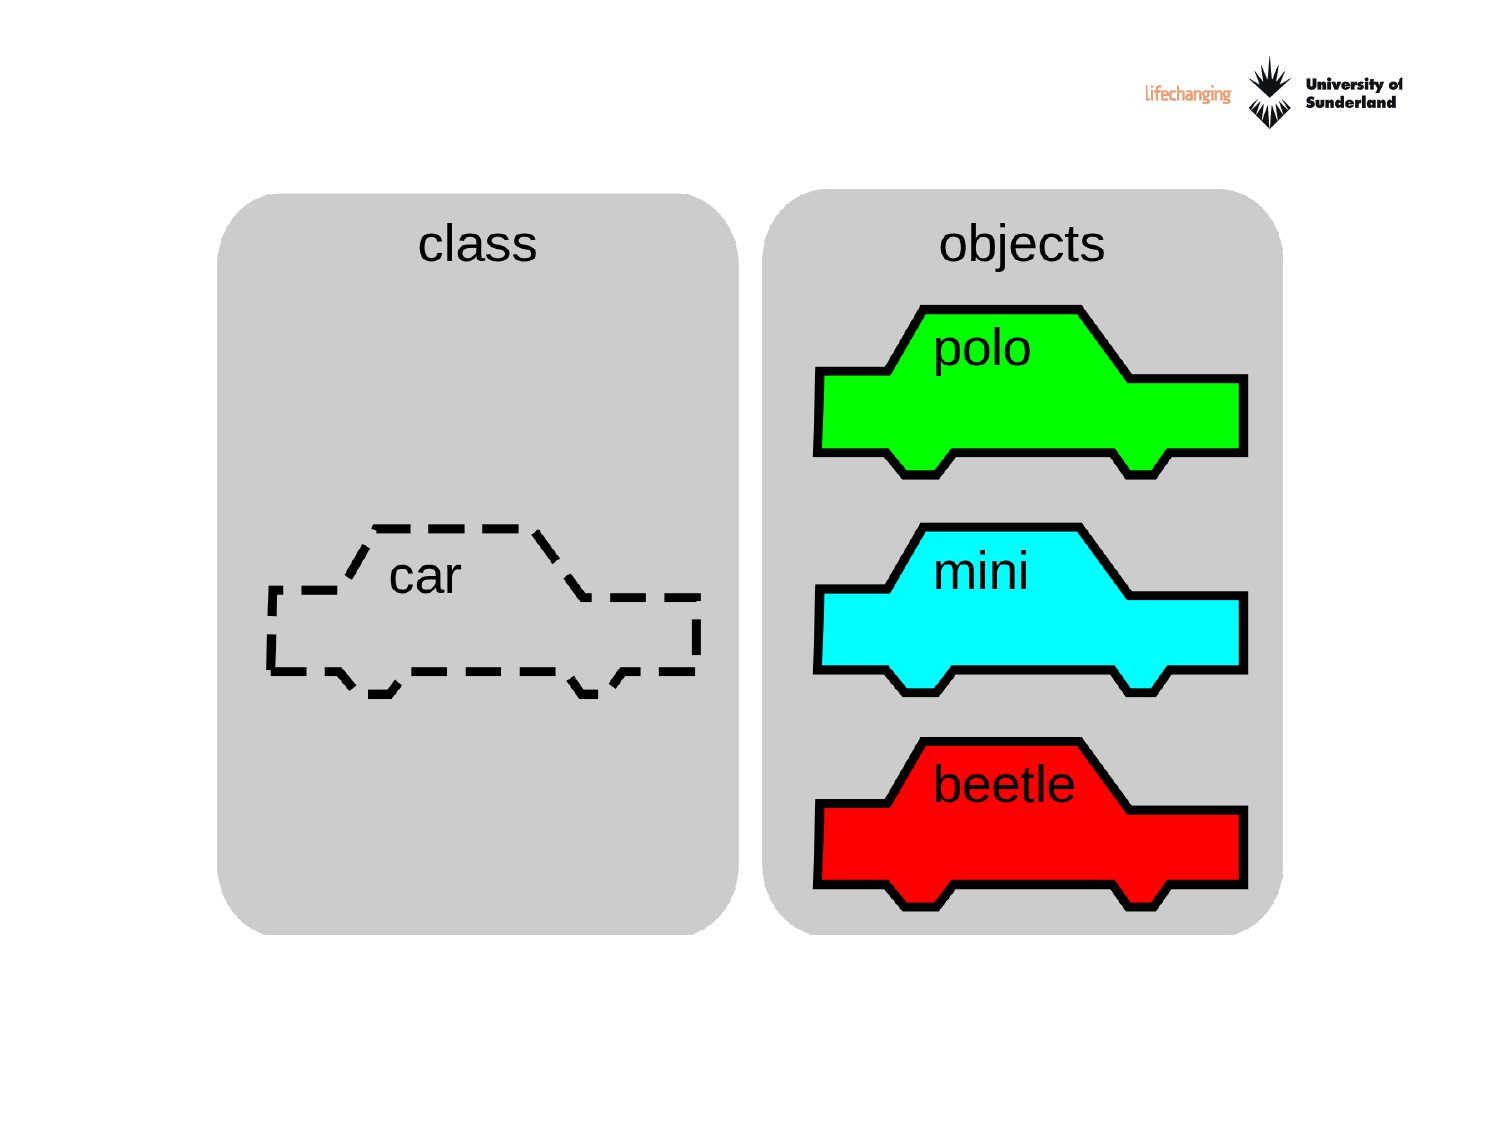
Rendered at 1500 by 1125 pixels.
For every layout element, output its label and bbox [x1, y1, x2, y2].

picture [216, 189, 1284, 936]
